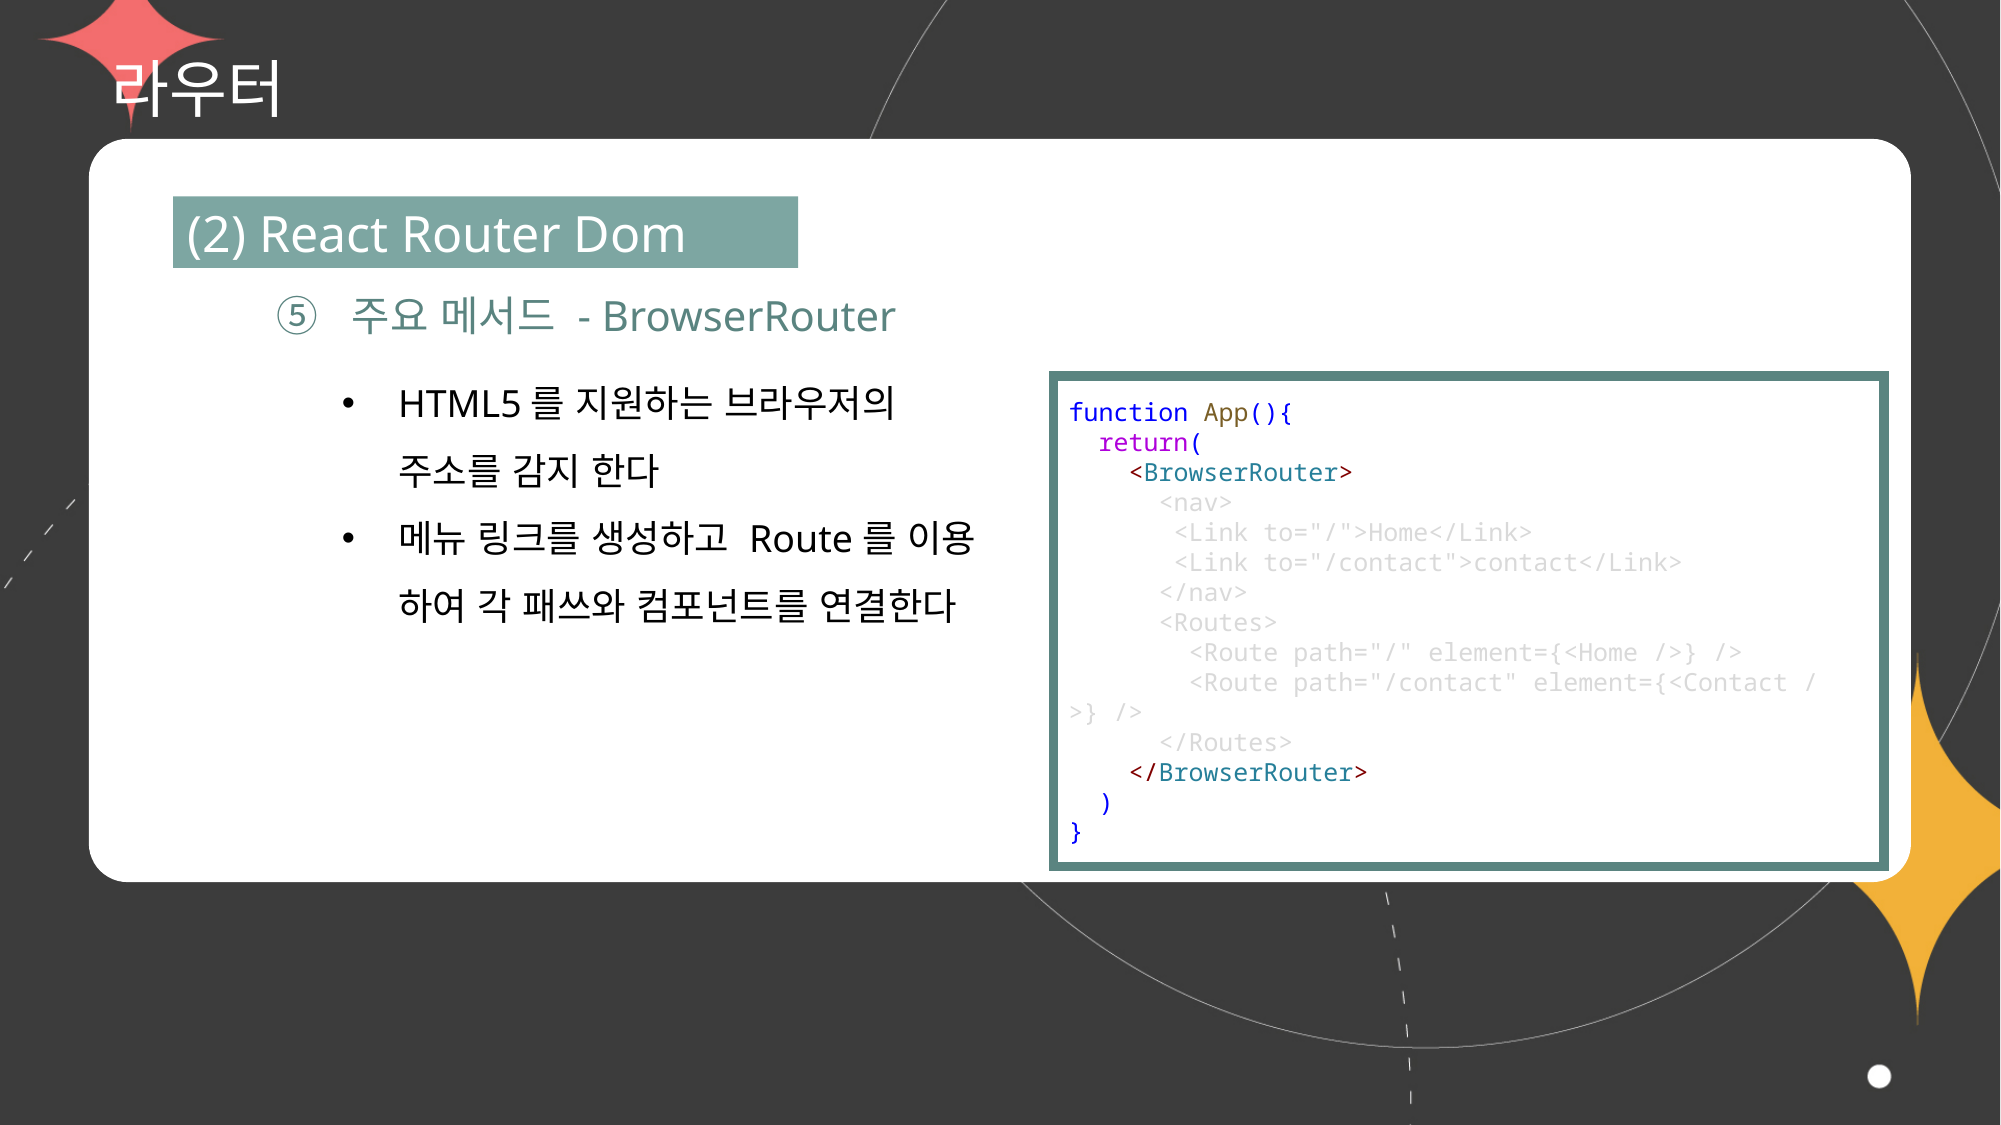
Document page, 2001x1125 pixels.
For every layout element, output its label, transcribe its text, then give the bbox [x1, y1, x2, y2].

text_box (2) React Router Dom [172, 195, 799, 269]
text_box function App(){ return( <BrowserRouter> <nav> <Link to="/">Home</Link> <Link to="/contact">contact</Link> </nav> <Routes> <Route path="/" element={<Home />} /> <Route path="/contact" element={<Contact />} /> </Routes> </BrowserRouter> ) } [1053, 375, 1885, 868]
text_box ⑤ 주요 메서드 - BrowserRouter [261, 279, 1721, 351]
text_box HTML5를 지원하는 브라우저의 주소를 감지 한다 메뉴 링크를 생성하고 Route를 이용 하여 각 패쓰와 컴포넌트를 연결한다 [327, 350, 1069, 635]
title 라우터 [96, 50, 1069, 135]
picture [0, 0, 2001, 1125]
